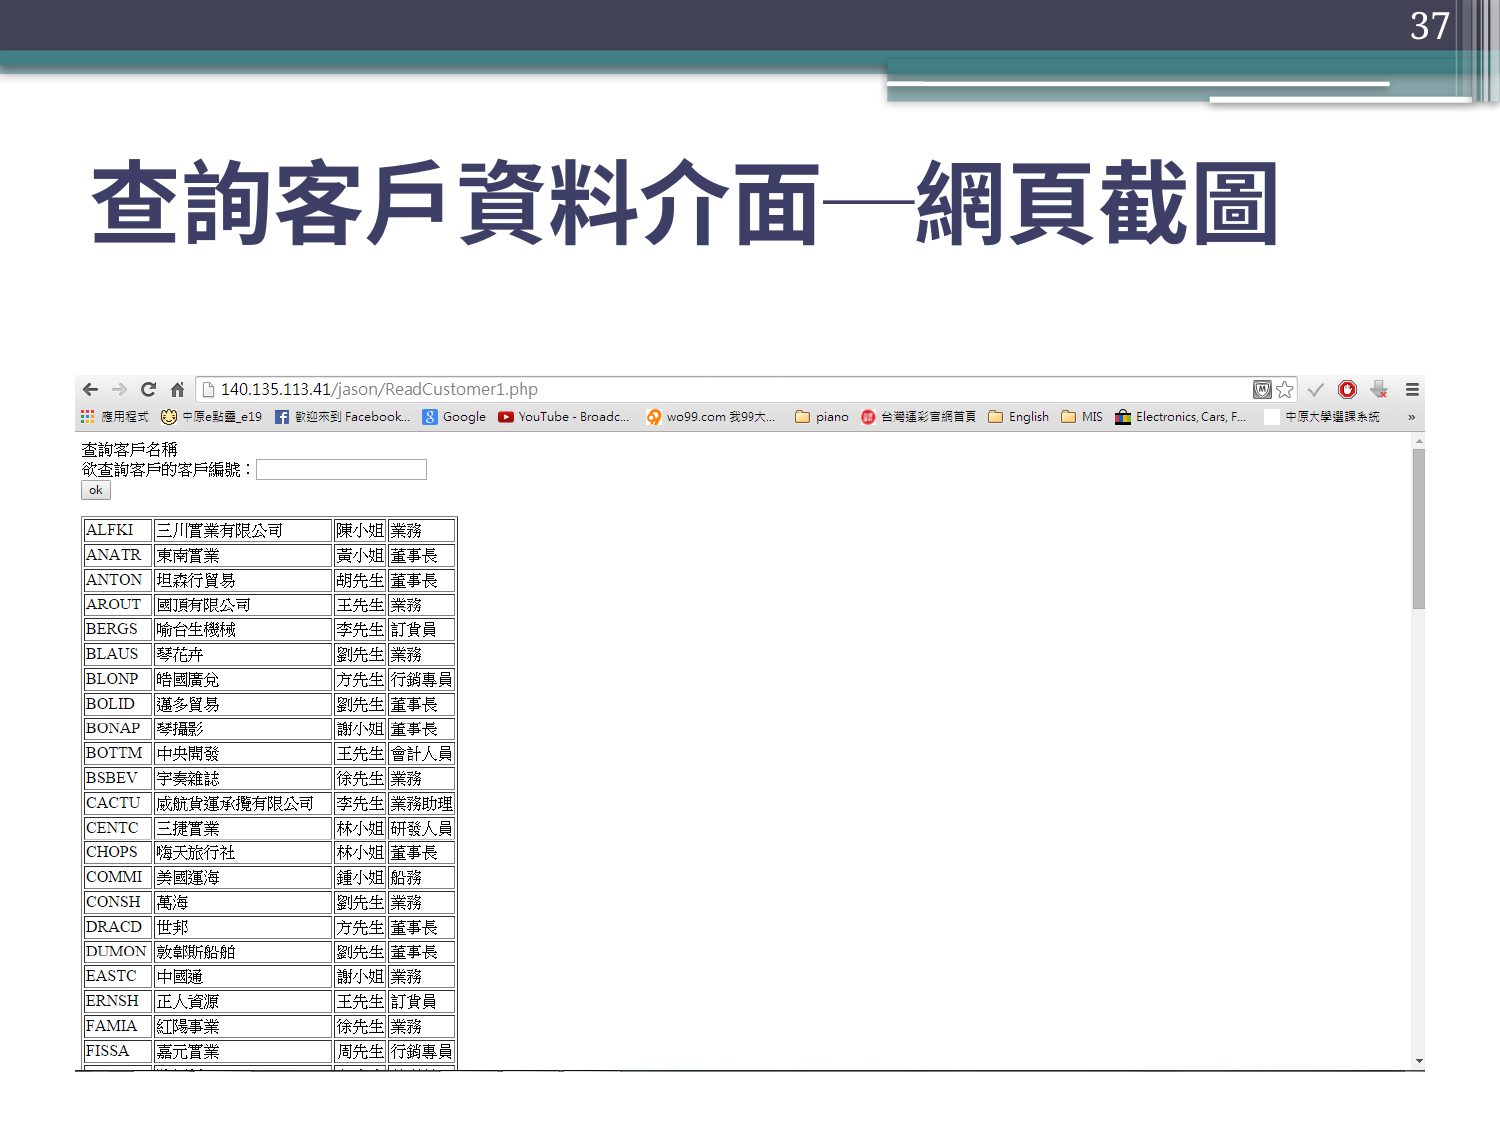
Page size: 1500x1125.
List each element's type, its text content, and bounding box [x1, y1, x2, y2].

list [74, 375, 1426, 1073]
slide_number 37 [1341, 0, 1466, 61]
title 查詢客戶資料介面─網頁截圖 [75, 113, 1425, 289]
